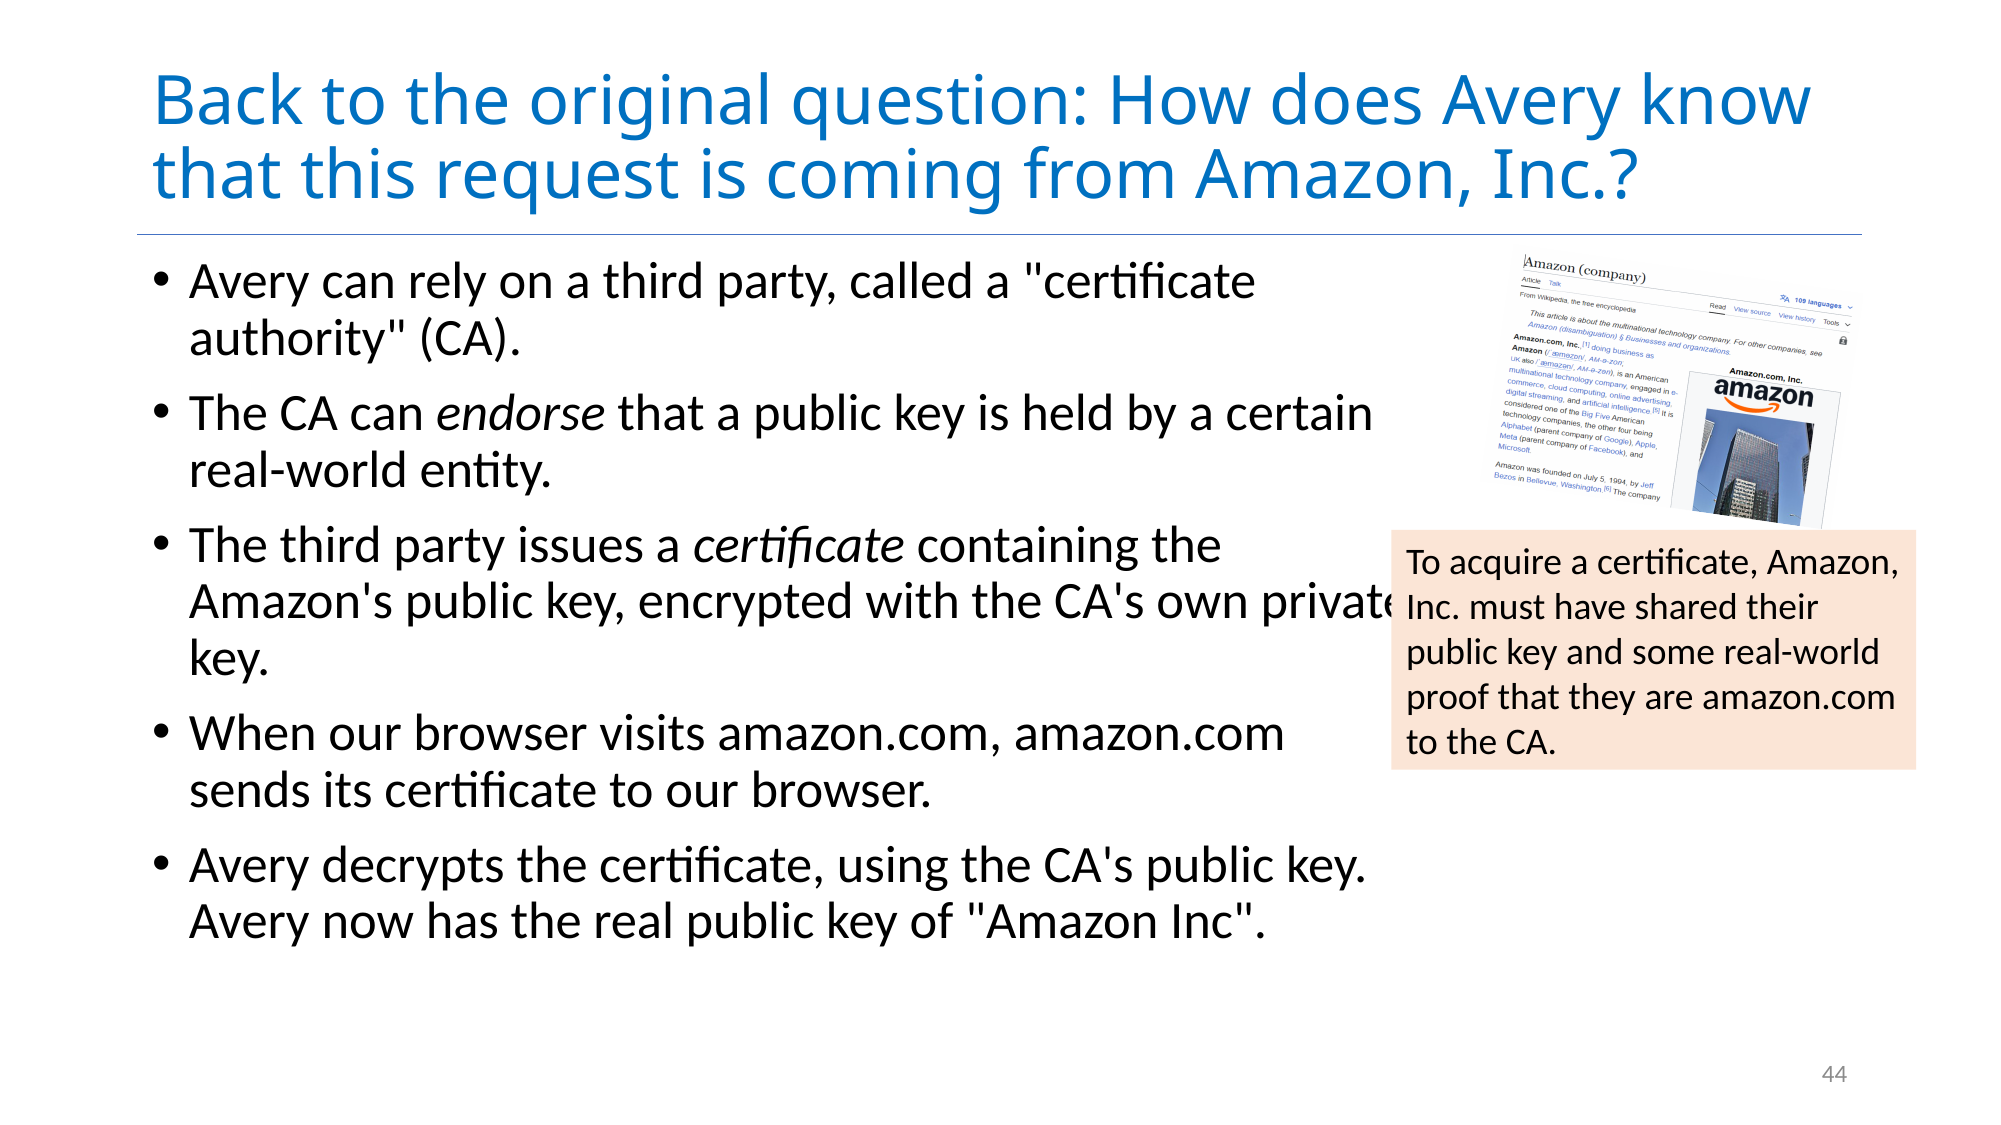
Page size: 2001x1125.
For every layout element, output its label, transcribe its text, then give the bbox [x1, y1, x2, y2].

list Avery can rely on a third party, called a "certificate authority" (CA). The CA can endorse that a public key is held by a certain real-world entity. The third party issues a certificate containing the Amazon's public key, encrypted with the CA's own private key. When our browser visits amazon.com, amazon.com sends its certificate to our browser. Avery decrypts the certificate, using the CA's public key. Avery now has the real public key of "Amazon Inc". [137, 246, 1432, 960]
slide_number 44 [1412, 1042, 1863, 1103]
title Back to the original question: How does Avery know that this request is coming from Amazon, Inc.? [137, 3, 1942, 221]
text_box To acquire a certificate, Amazon, Inc. must have shared their public key and some real-world proof that they are amazon.com to the CA. [1390, 529, 1917, 771]
picture [1481, 245, 1863, 529]
